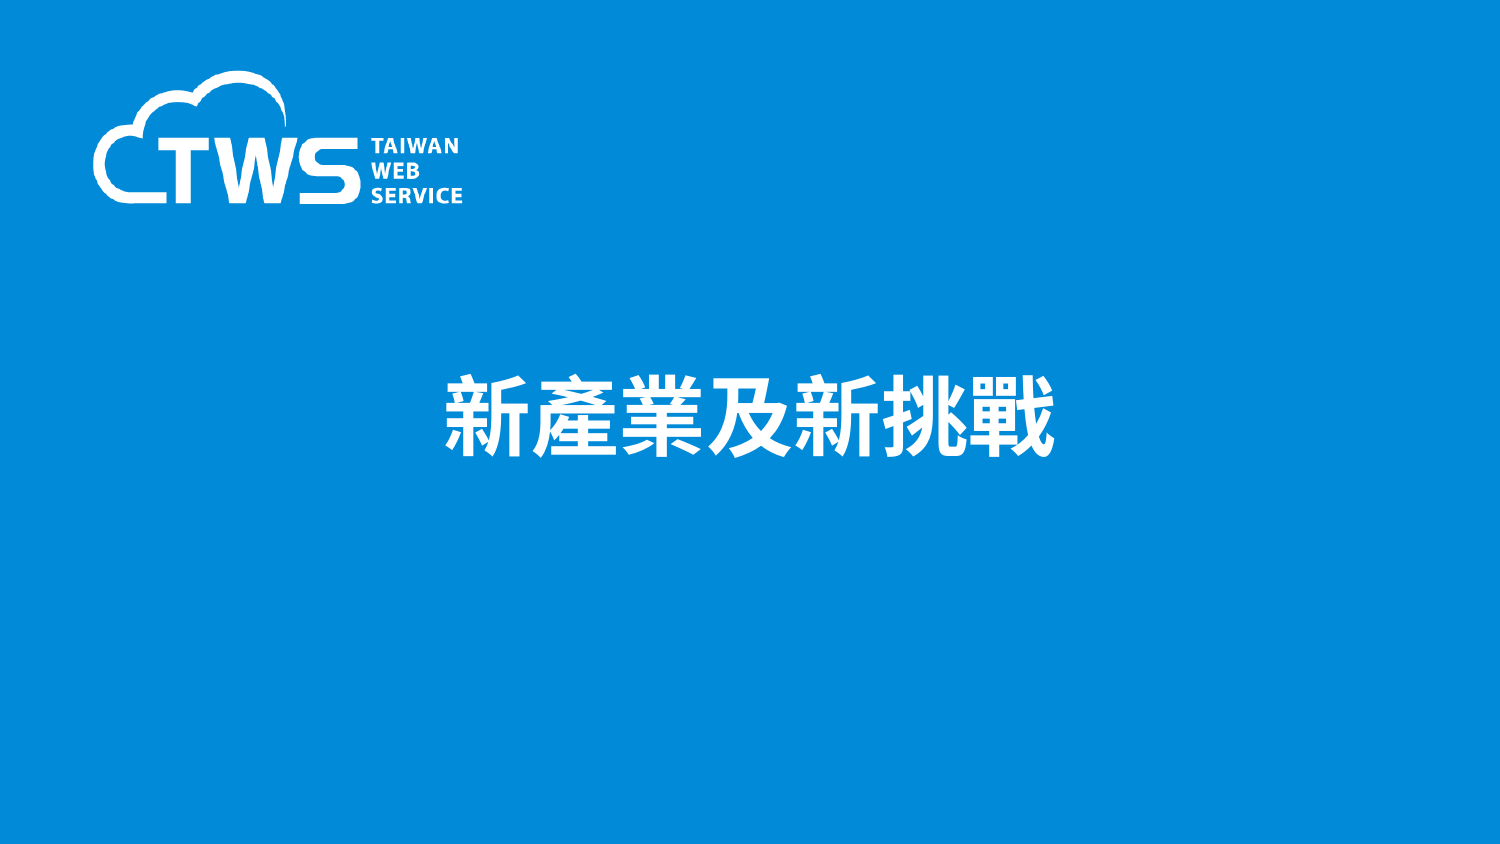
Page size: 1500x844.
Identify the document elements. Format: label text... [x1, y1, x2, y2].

picture [41, 43, 502, 230]
title 新產業及新挑戰 [112, 323, 1388, 505]
